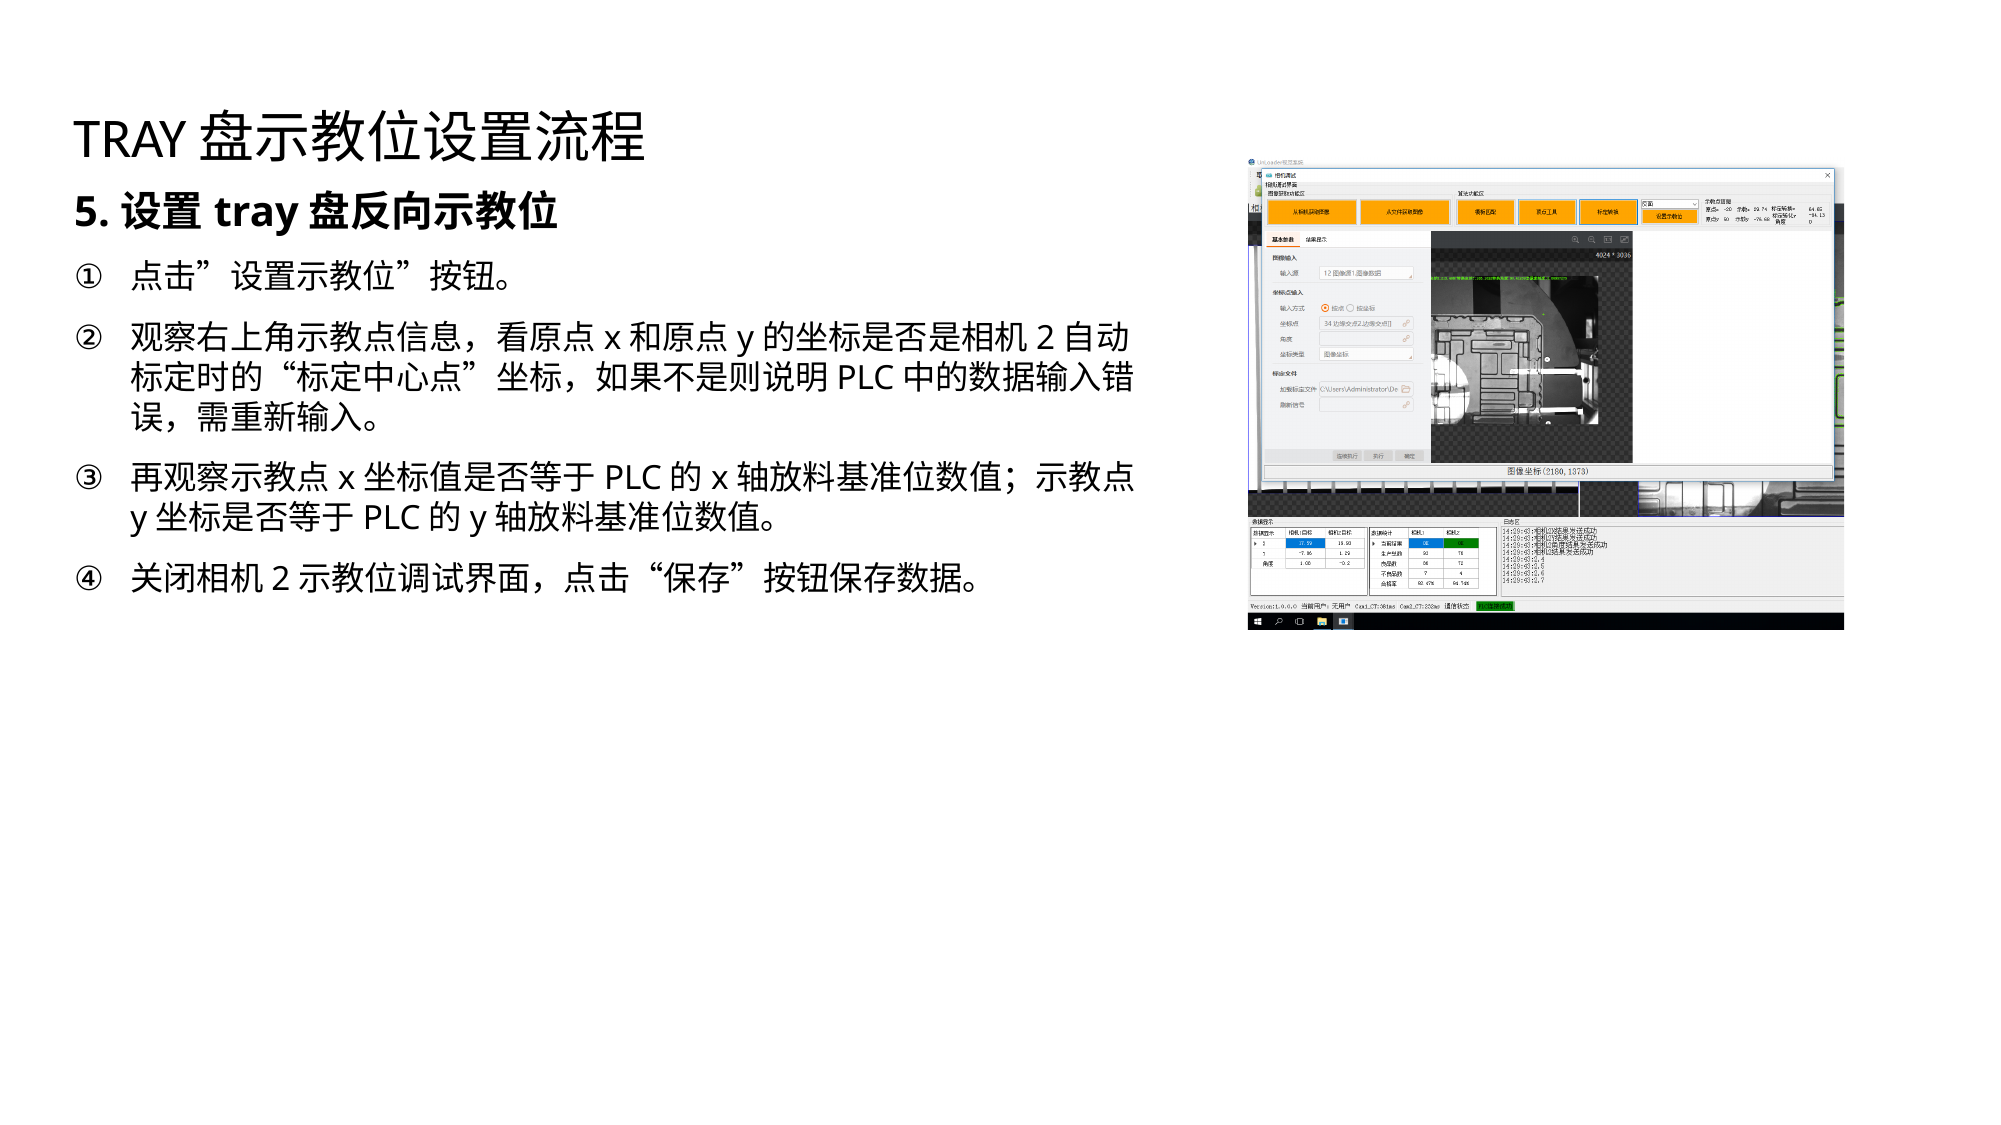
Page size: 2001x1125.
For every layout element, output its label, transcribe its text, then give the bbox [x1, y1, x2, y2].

picture [1247, 157, 1845, 630]
text_box TRAY盘示教位设置流程 [58, 58, 768, 178]
list 5.设置tray盘反向示教位 点击”设置示教位”按钮。 观察右上角示教点信息，看原点x和原点y的坐标是否是相机2自动标定时的“标定中心点”坐标，如果不是则说明PLC中的数据输入错误，需重新输入。 再观察示教点x坐标值是否等于PLC的x轴放料基准位数值；示教点y坐标是否等于PLC的y轴放料基准位数值。 关闭相机2示教位调试界面，点击“保存”按钮保存数据。 [59, 177, 1163, 1025]
